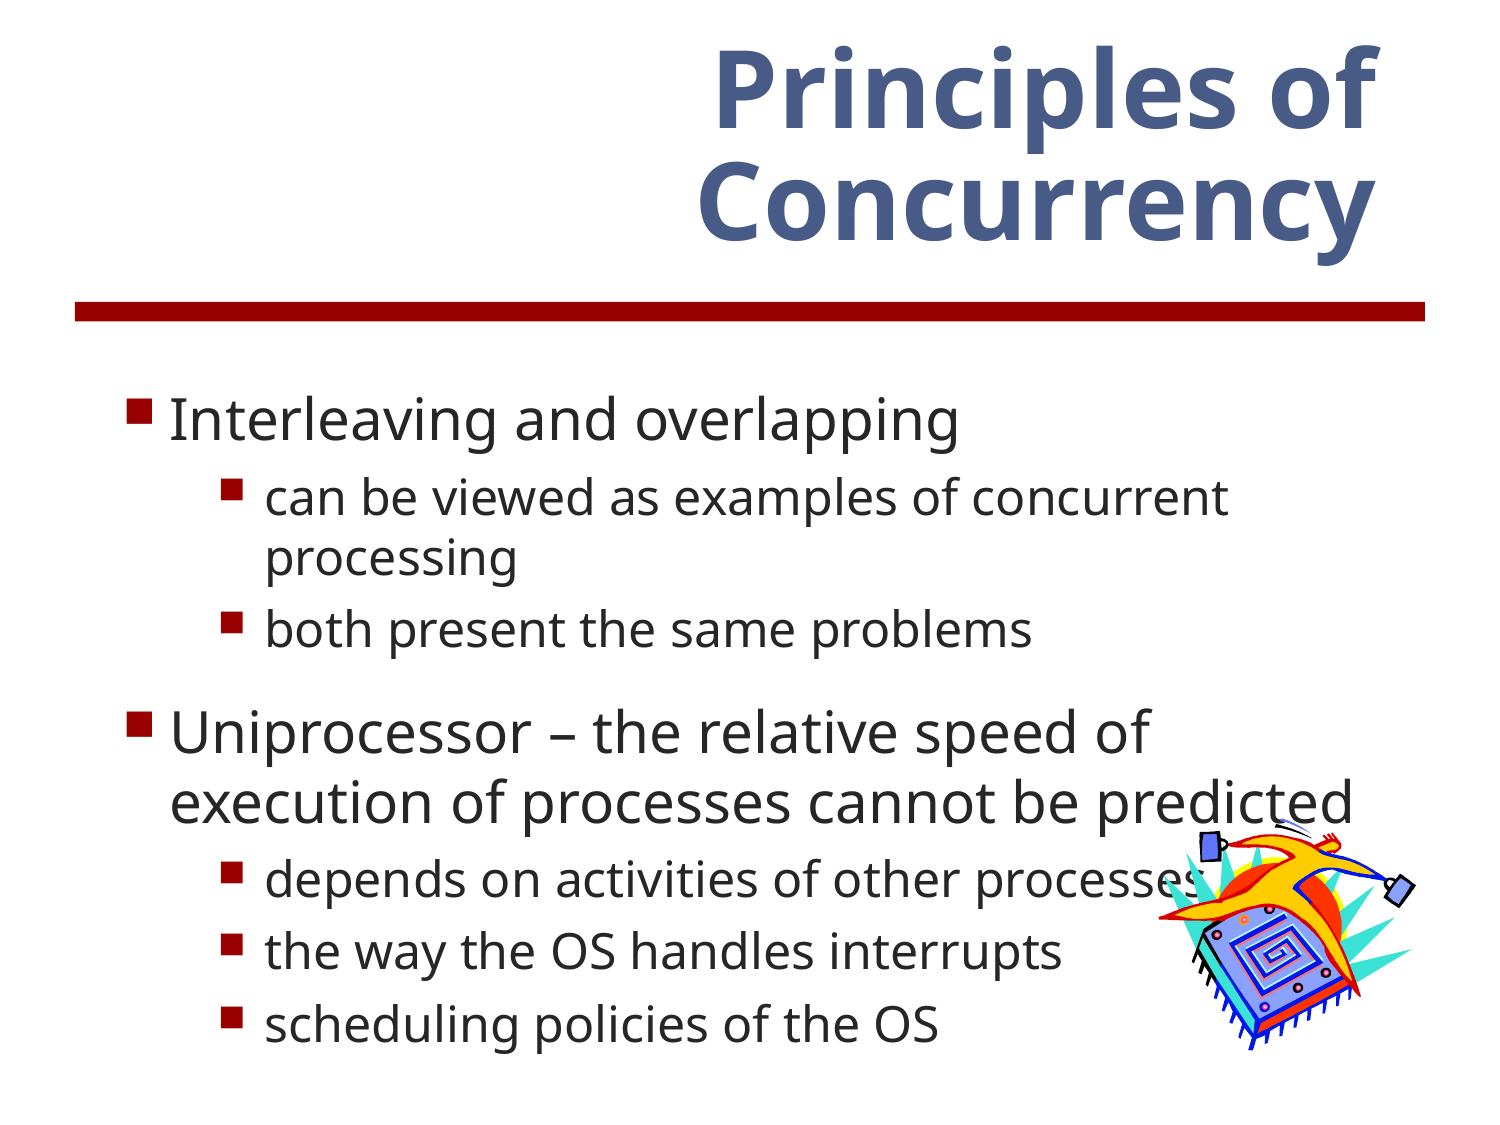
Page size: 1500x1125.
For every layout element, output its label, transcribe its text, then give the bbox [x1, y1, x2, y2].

list Interleaving and overlapping can be viewed as examples of concurrent processing both present the same problems Uniprocessor – the relative speed of execution of processes cannot be predicted depends on activities of other processes the way the OS handles interrupts scheduling policies of the OS [108, 375, 1425, 1005]
picture [1150, 815, 1417, 1063]
title Principles of Concurrency [108, 74, 1392, 263]
